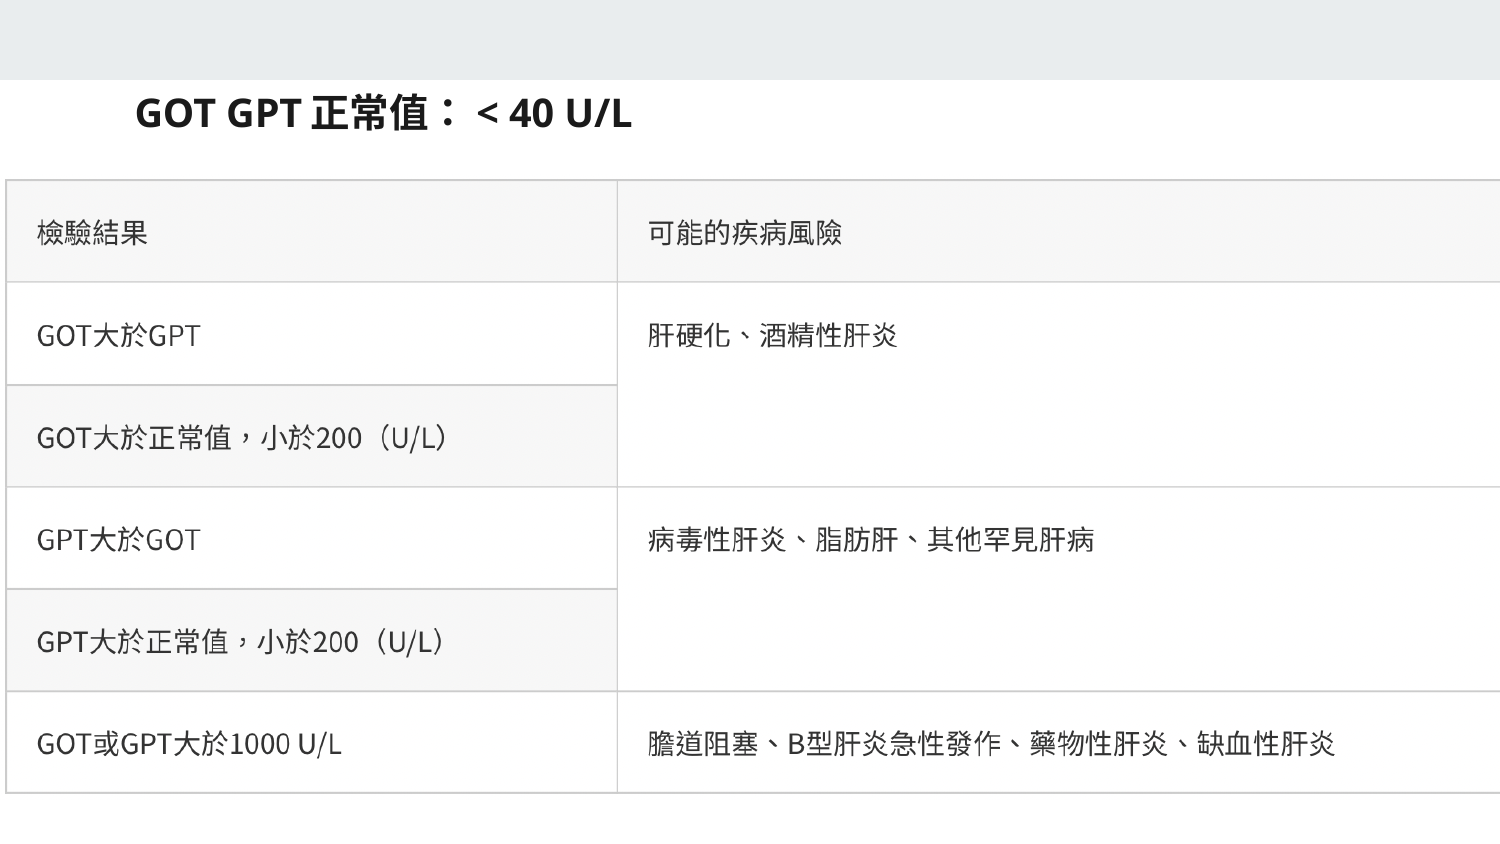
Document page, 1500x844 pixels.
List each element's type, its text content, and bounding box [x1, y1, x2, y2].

picture [0, 174, 1500, 800]
title GOT GPT正常值：< 40 U/L [119, 66, 1381, 155]
